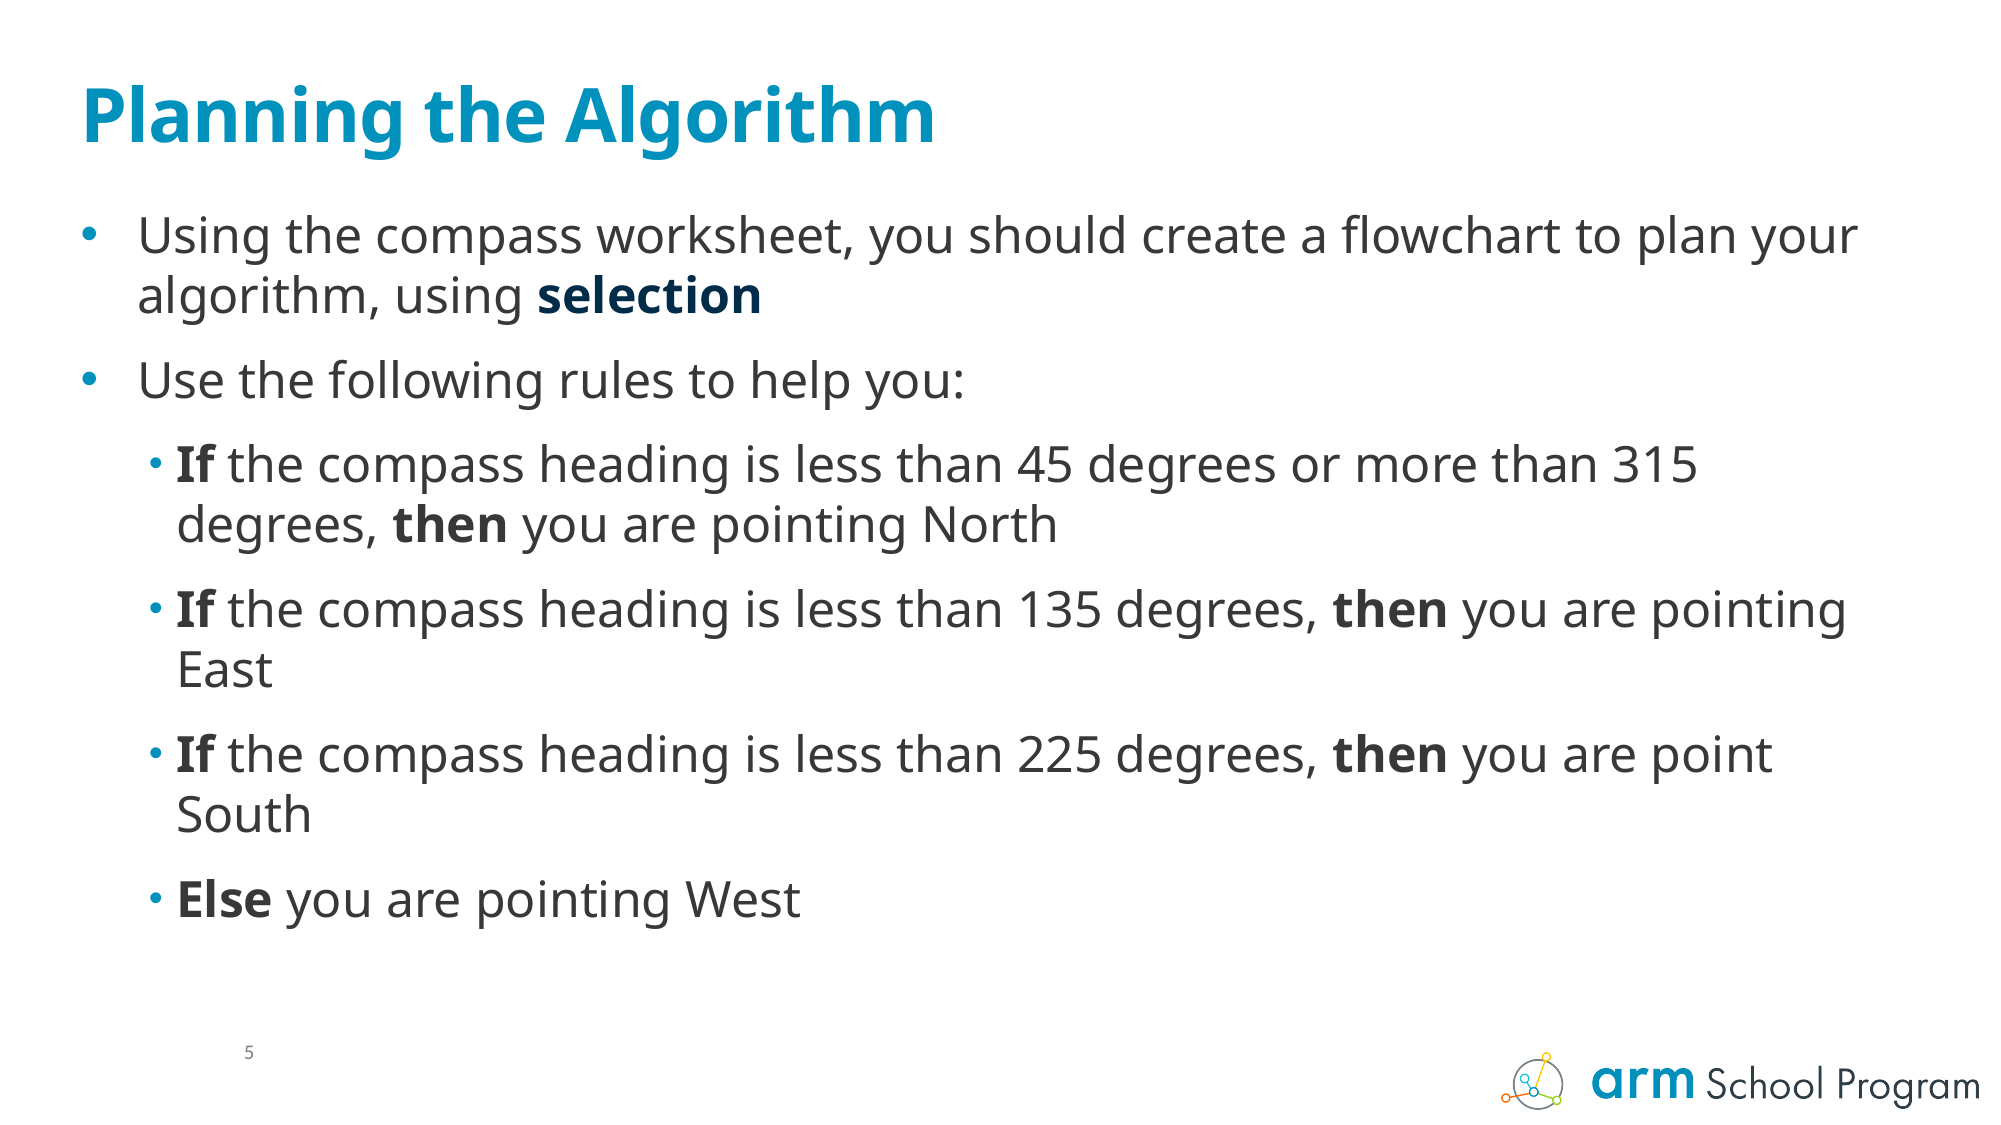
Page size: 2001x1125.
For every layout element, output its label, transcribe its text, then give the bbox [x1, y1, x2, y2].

title Planning the Algorithm [80, 48, 1915, 158]
list Using the compass worksheet, you should create a flowchart to plan your algorithm, using selection Use the following rules to help you: If the compass heading is less than 45 degrees or more than 315 degrees, then you are pointing North If the compass heading is less than 135 degrees, then you are pointing East If the compass heading is less than 225 degrees, then you are point South Else you are pointing West [80, 203, 1915, 957]
picture [1501, 1052, 1979, 1110]
